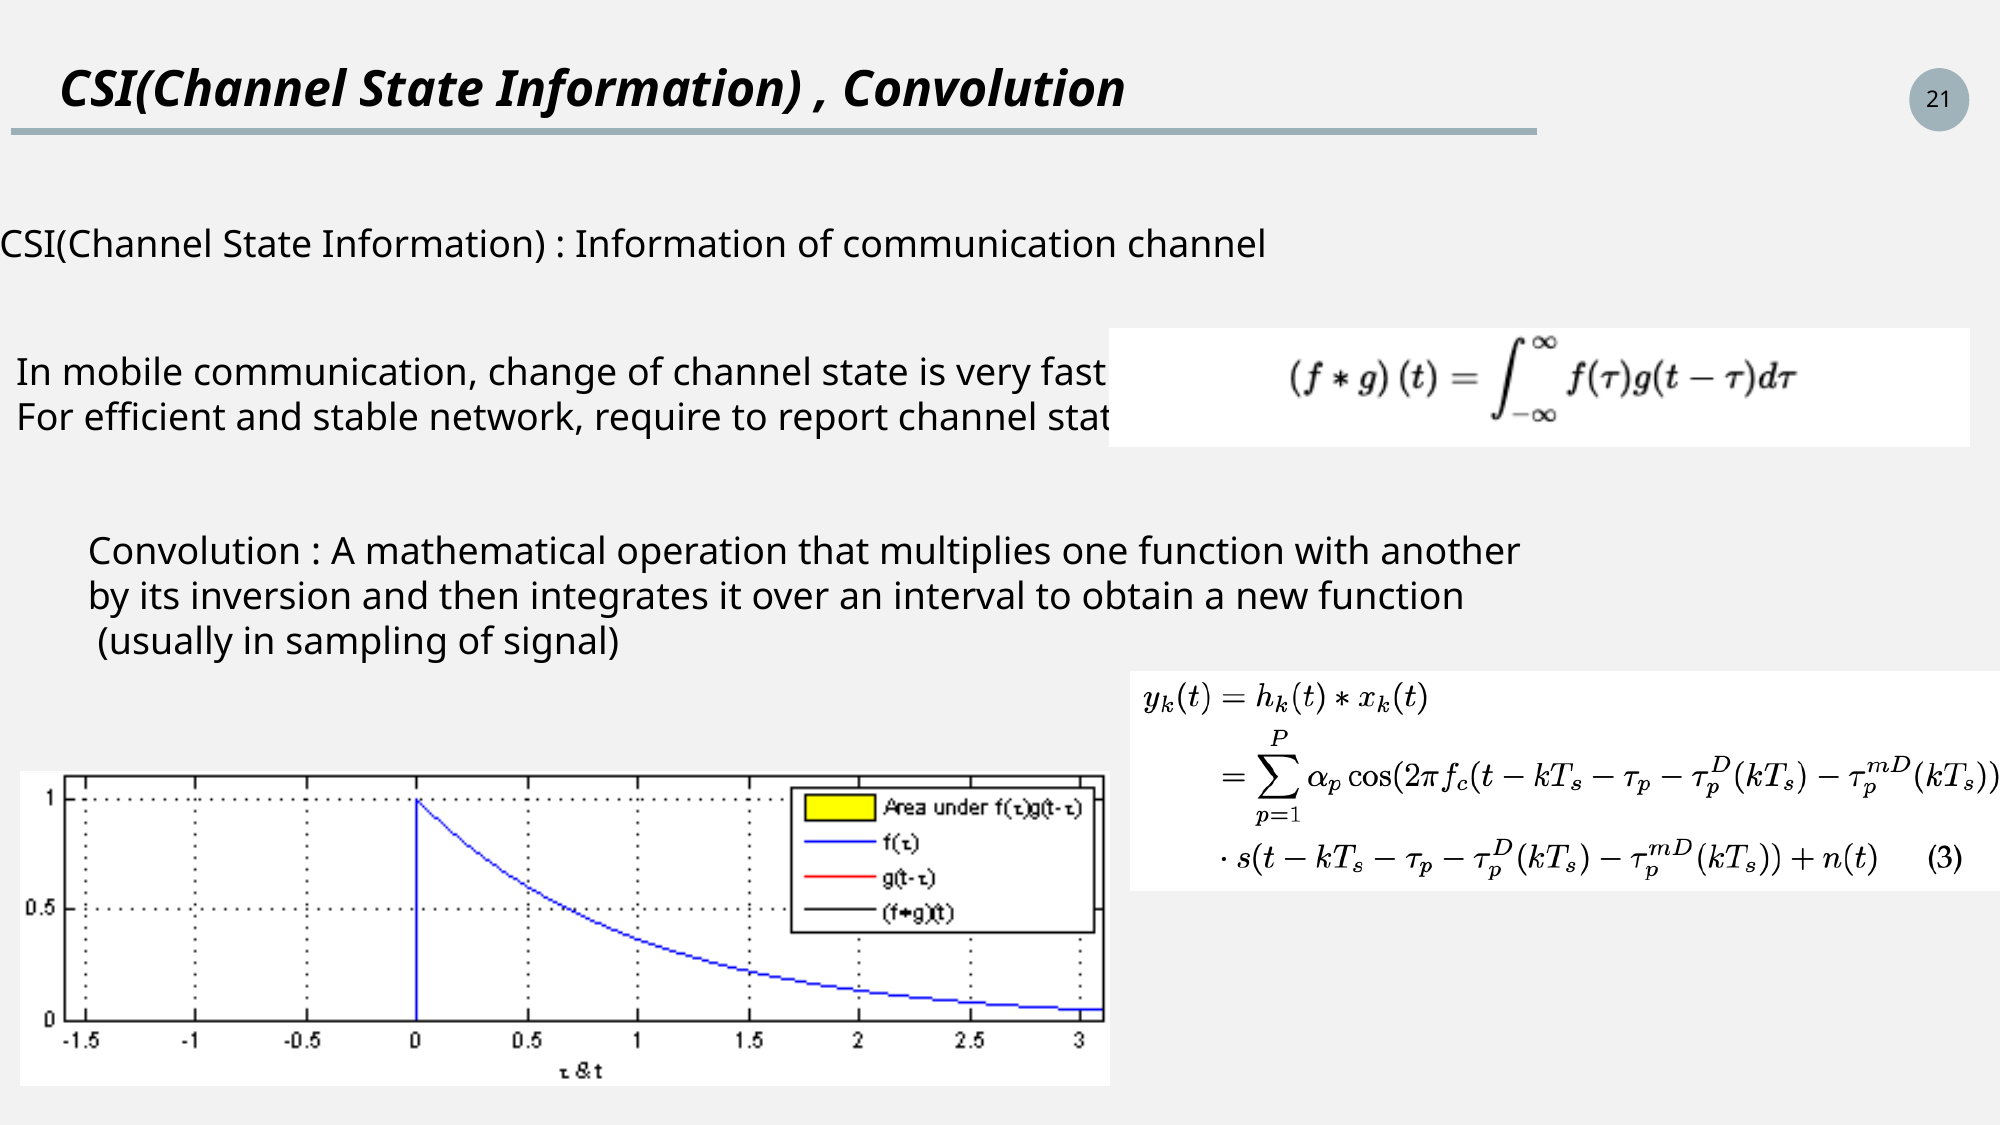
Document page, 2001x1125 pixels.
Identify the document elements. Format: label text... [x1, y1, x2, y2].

text_box In mobile communication, change of channel state is very fast For efficient and stable network, require to report channel status [1, 340, 1109, 446]
picture [1109, 328, 1970, 447]
text_box Convolution : A mathematical operation that multiplies one function with another by its inversion and then integrates it over an interval to obtain a new function (usually in sampling of signal) [73, 520, 1564, 670]
picture [1129, 671, 2000, 891]
picture [20, 771, 1110, 1086]
text_box CSI(Channel State Information) , Convolution [45, 49, 1156, 124]
text_box CSI(Channel State Information) : Information of communication channel [0, 212, 1283, 273]
slide_number 21 [1909, 68, 1970, 132]
